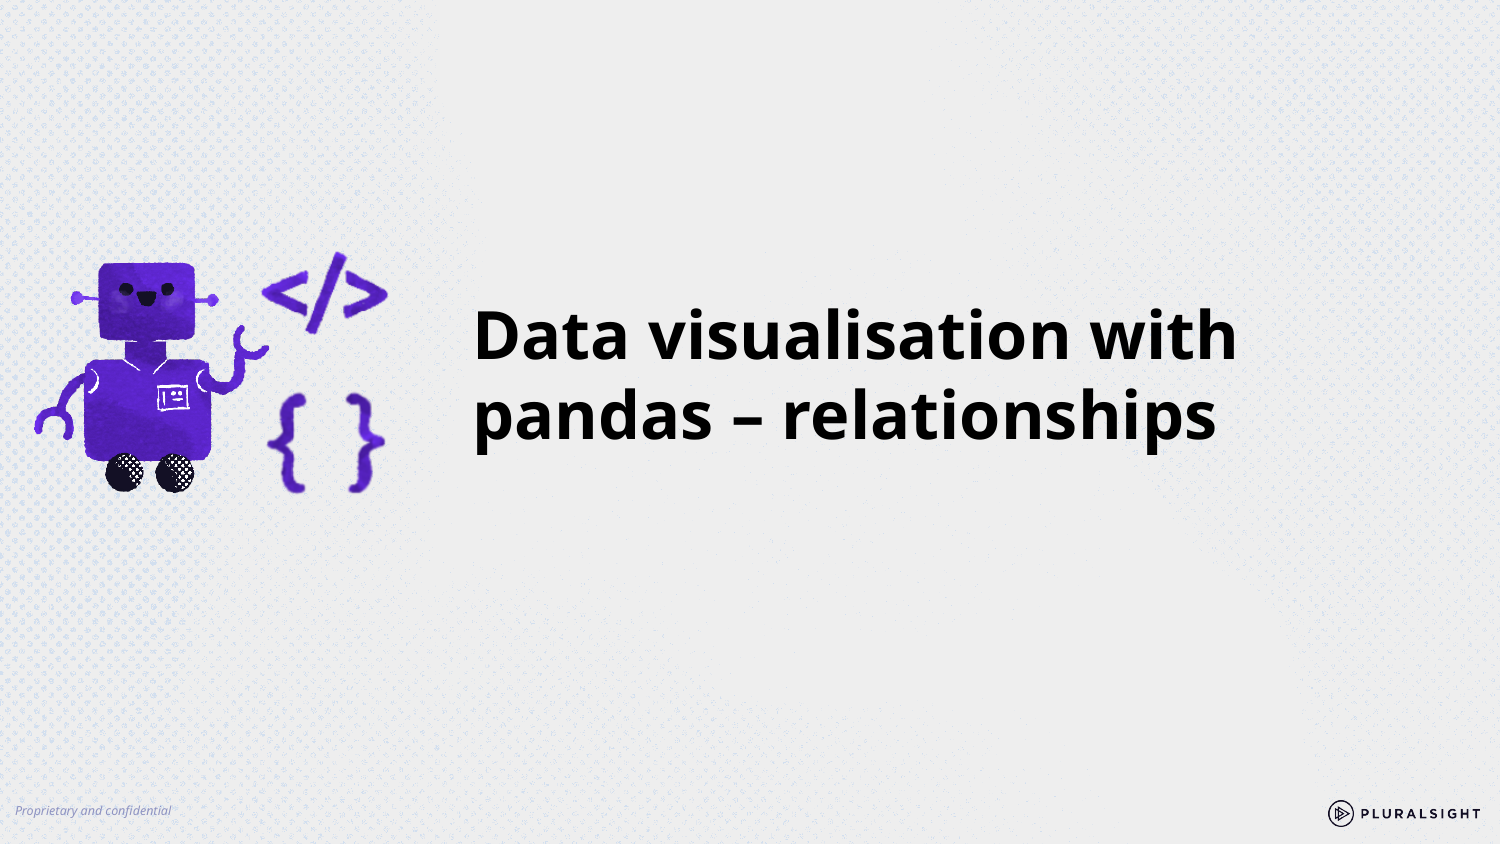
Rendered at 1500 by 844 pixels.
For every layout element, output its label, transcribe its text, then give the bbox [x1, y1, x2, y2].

title Data visualisation with pandas – relationships [457, 213, 1437, 532]
picture [0, 0, 1500, 844]
